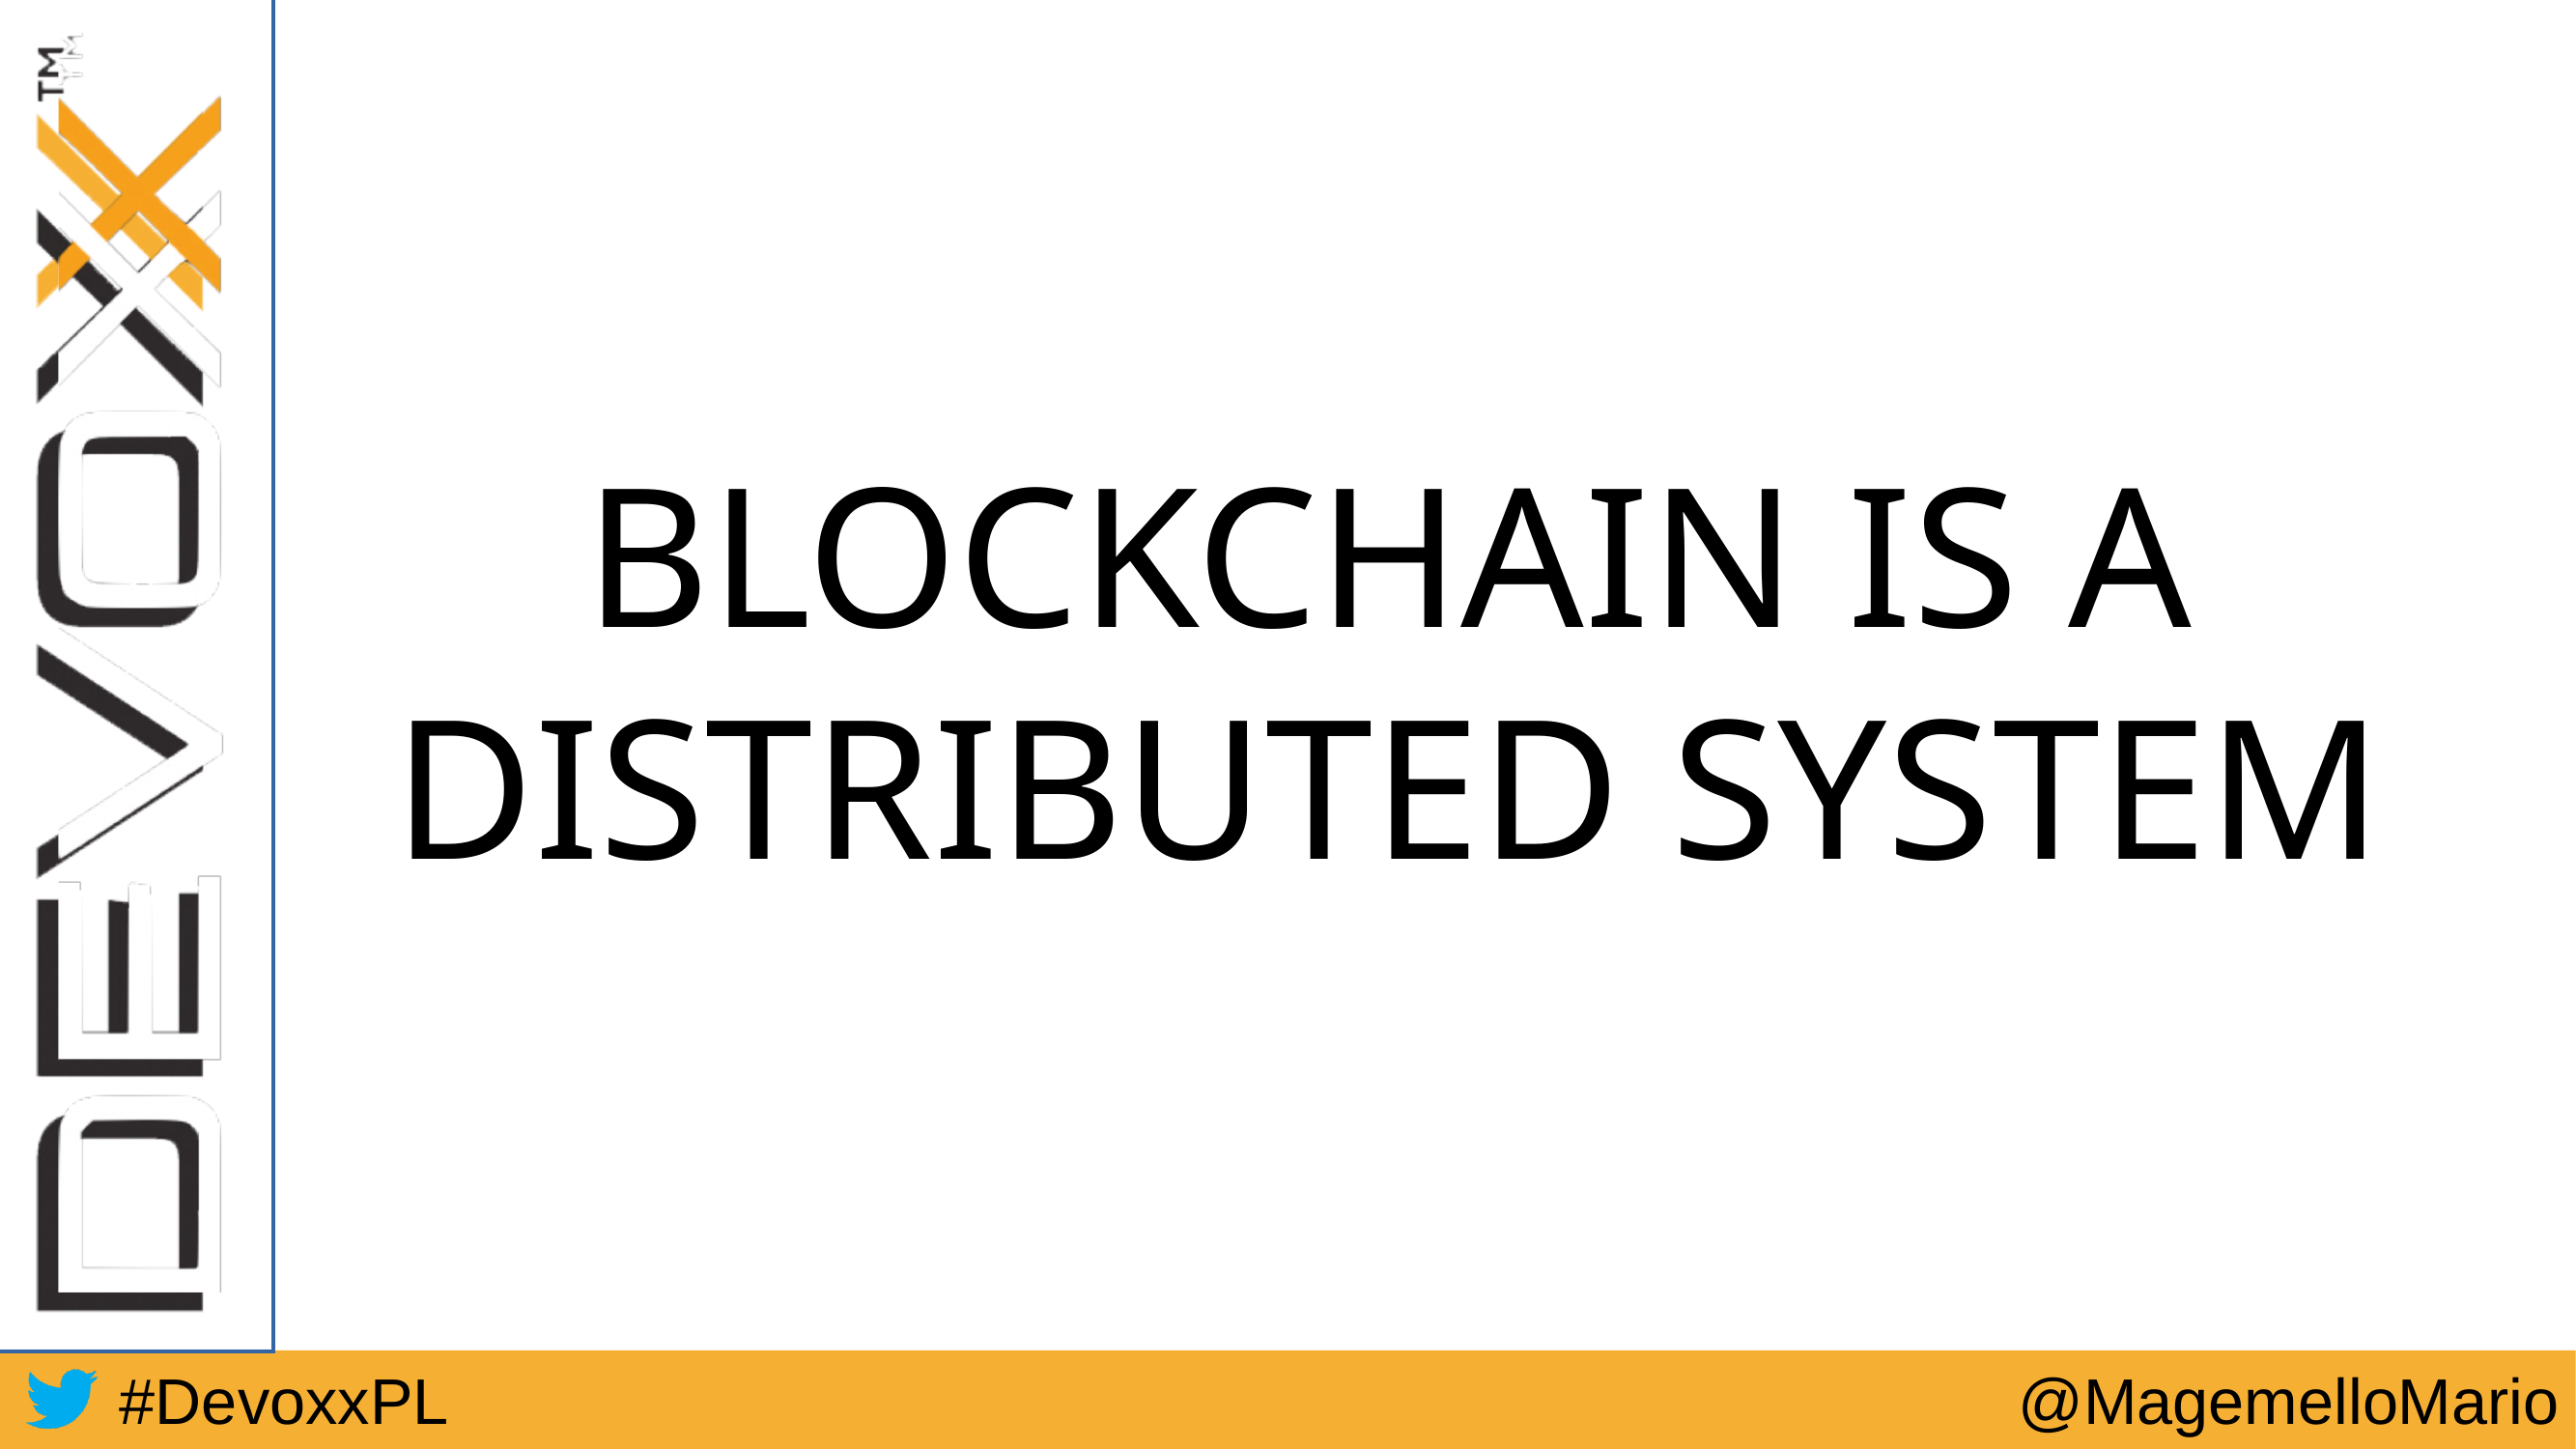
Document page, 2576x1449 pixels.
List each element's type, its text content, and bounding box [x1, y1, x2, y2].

picture [0, 1353, 123, 1449]
text_box BLOCKCHAIN IS A DISTRIBUTED SYSTEM [251, 0, 2526, 1333]
picture [0, 39, 220, 1350]
picture [59, 34, 223, 1292]
